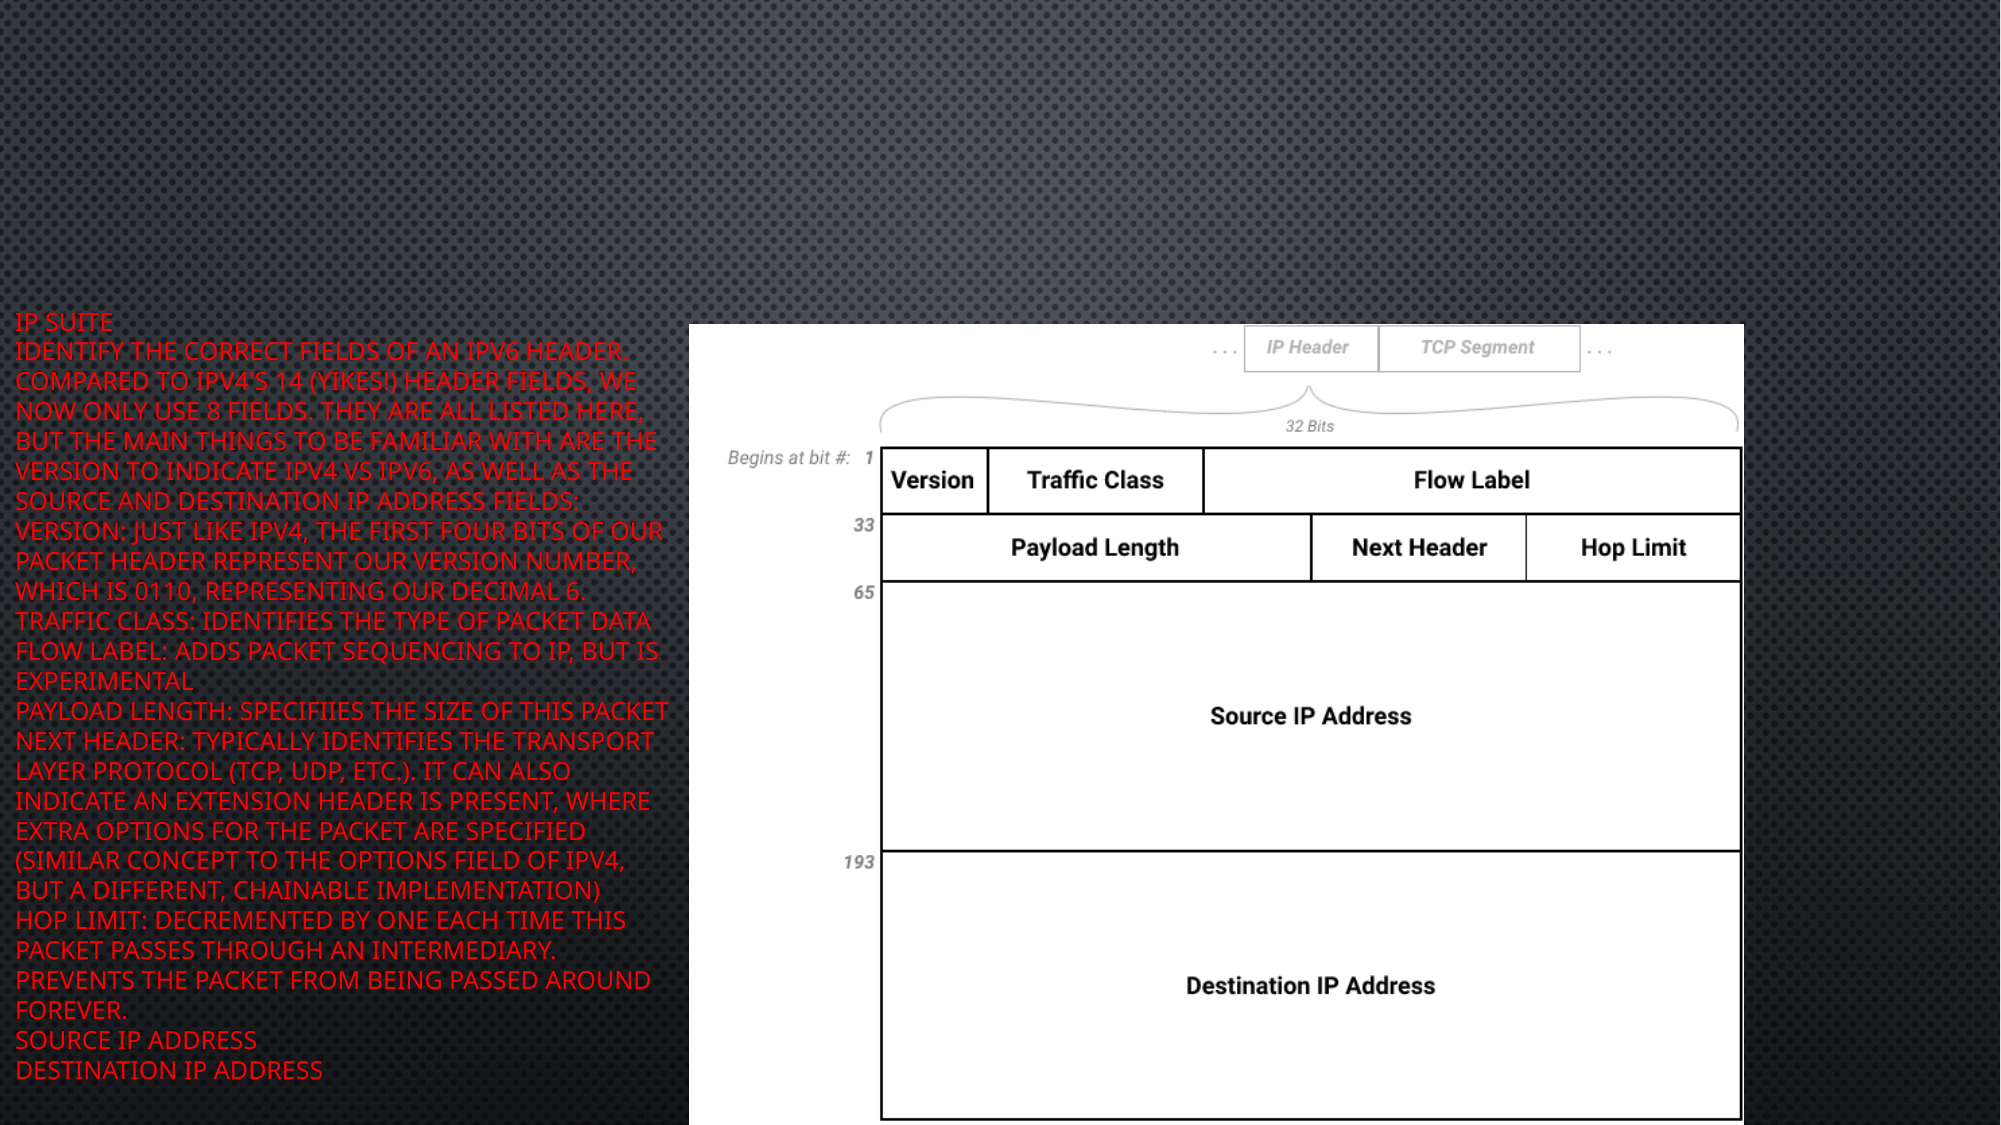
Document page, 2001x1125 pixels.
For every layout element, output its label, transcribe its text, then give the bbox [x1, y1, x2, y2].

title IP Suite Identify the correct fields of an IPv6 header. Compared to IPv4's 14 (yikes!) header fields, we now only use 8 fields. They are all listed here, but the main things to be familiar with are the version to indicate IPv4 vs IPv6, as well as the source and destination IP address fields: Version: Just like IPv4, the first four bits of our packet header represent our version number, which is 0110, representing our decimal 6. Traffic Class: Identifies the type of packet data Flow Label: Adds packet sequencing to IP, but is experimental Payload Length: Specifiies the size of this packet Next Header: Typically identifies the Transport Layer protocol (TCP, UDP, etc.). It can also indicate an extension header is present, where extra options for the packet are specified (similar concept to the Options field of IPv4, but a different, chainable implementation) Hop Limit: Decremented by one each time this packet passes through an intermediary. Prevents the packet from being passed around forever. Source IP Address Destination IP Address [0, 298, 689, 1125]
picture [688, 324, 1744, 1125]
